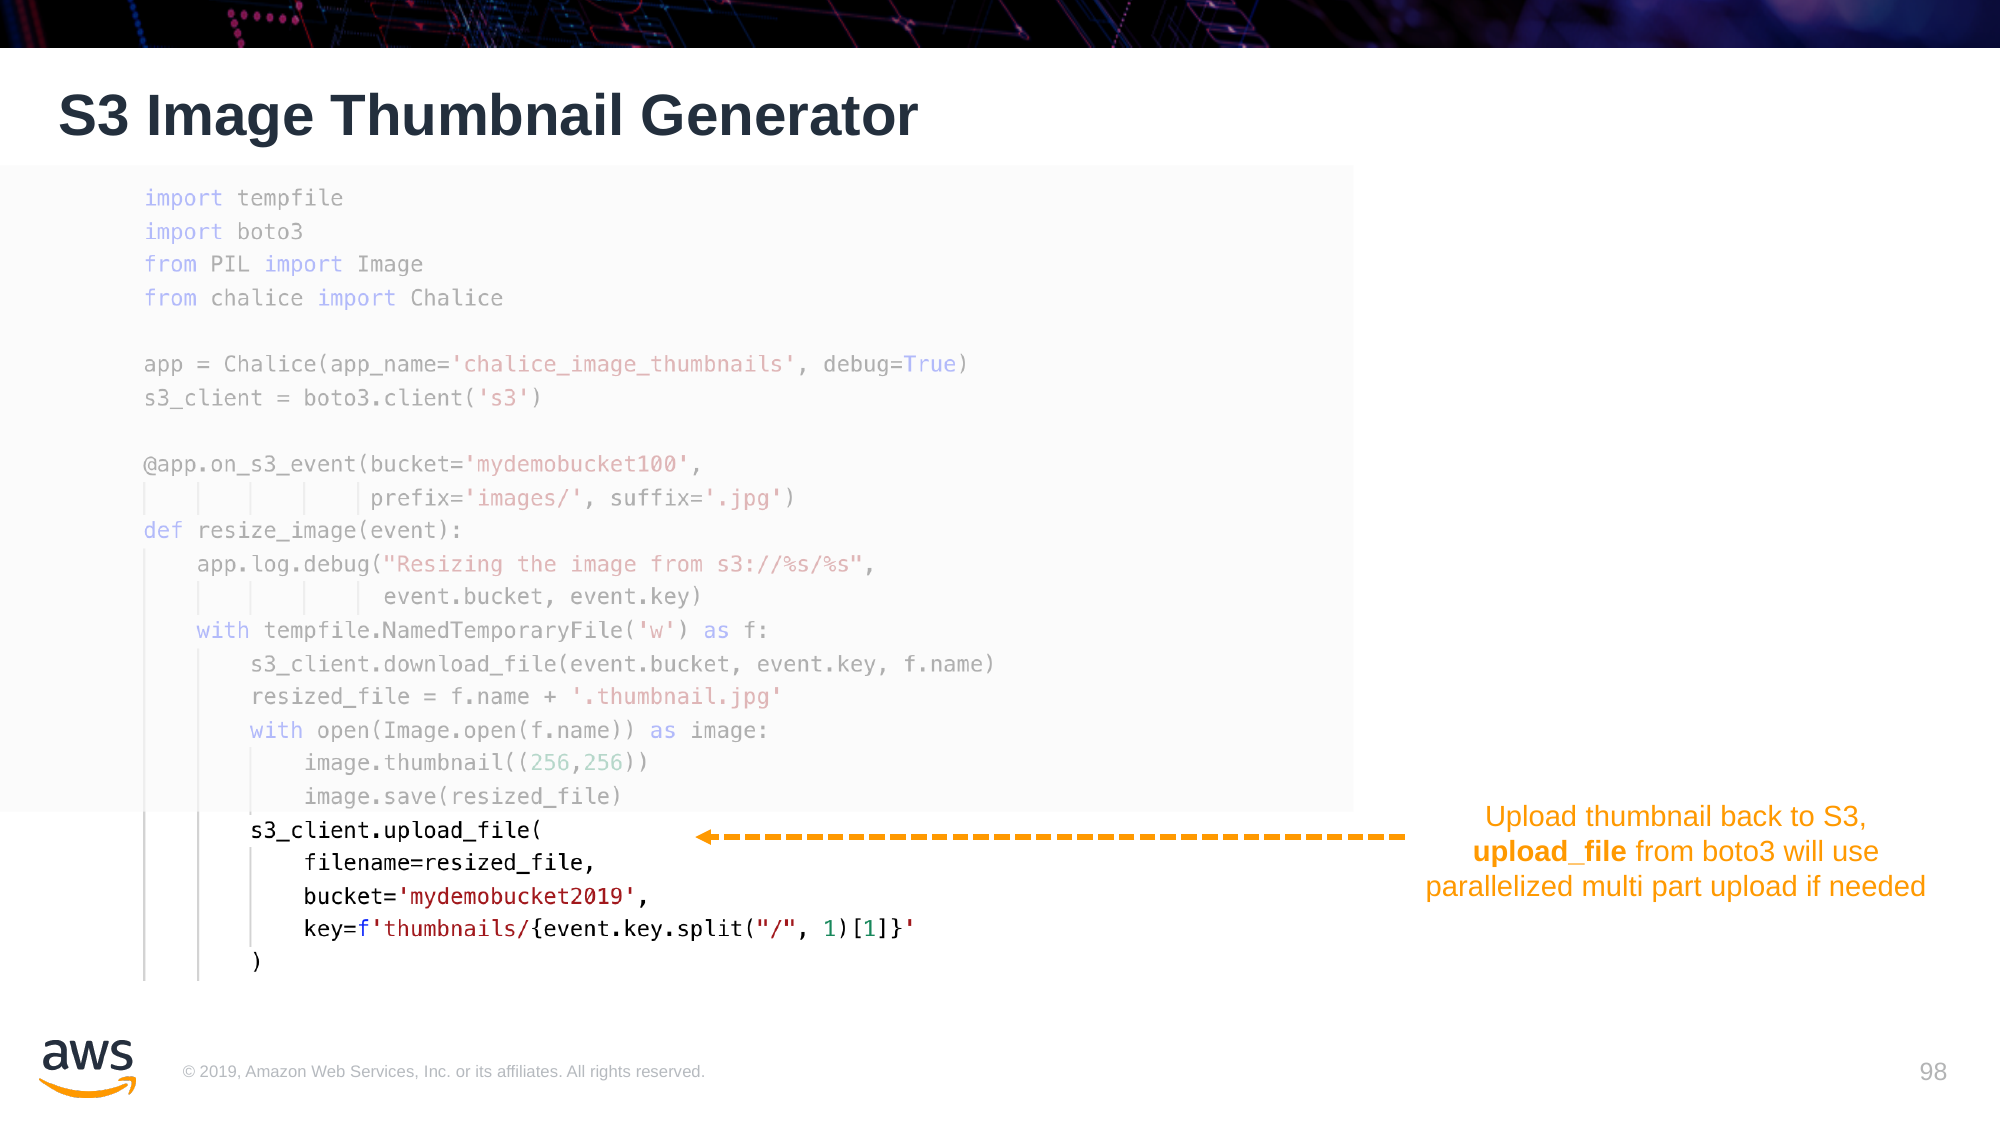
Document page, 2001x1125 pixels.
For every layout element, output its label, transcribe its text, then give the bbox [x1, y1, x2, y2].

text_box Upload thumbnail back to S3, upload_file from boto3 will use parallelized multi part upload if needed [1404, 789, 1949, 910]
title S3 Image Thumbnail Generator [43, 67, 1963, 166]
text_box [0, 164, 1354, 813]
slide_number 98 [1512, 1040, 1963, 1101]
picture [0, 0, 2000, 48]
picture [39, 1040, 136, 1098]
picture [123, 165, 1144, 982]
